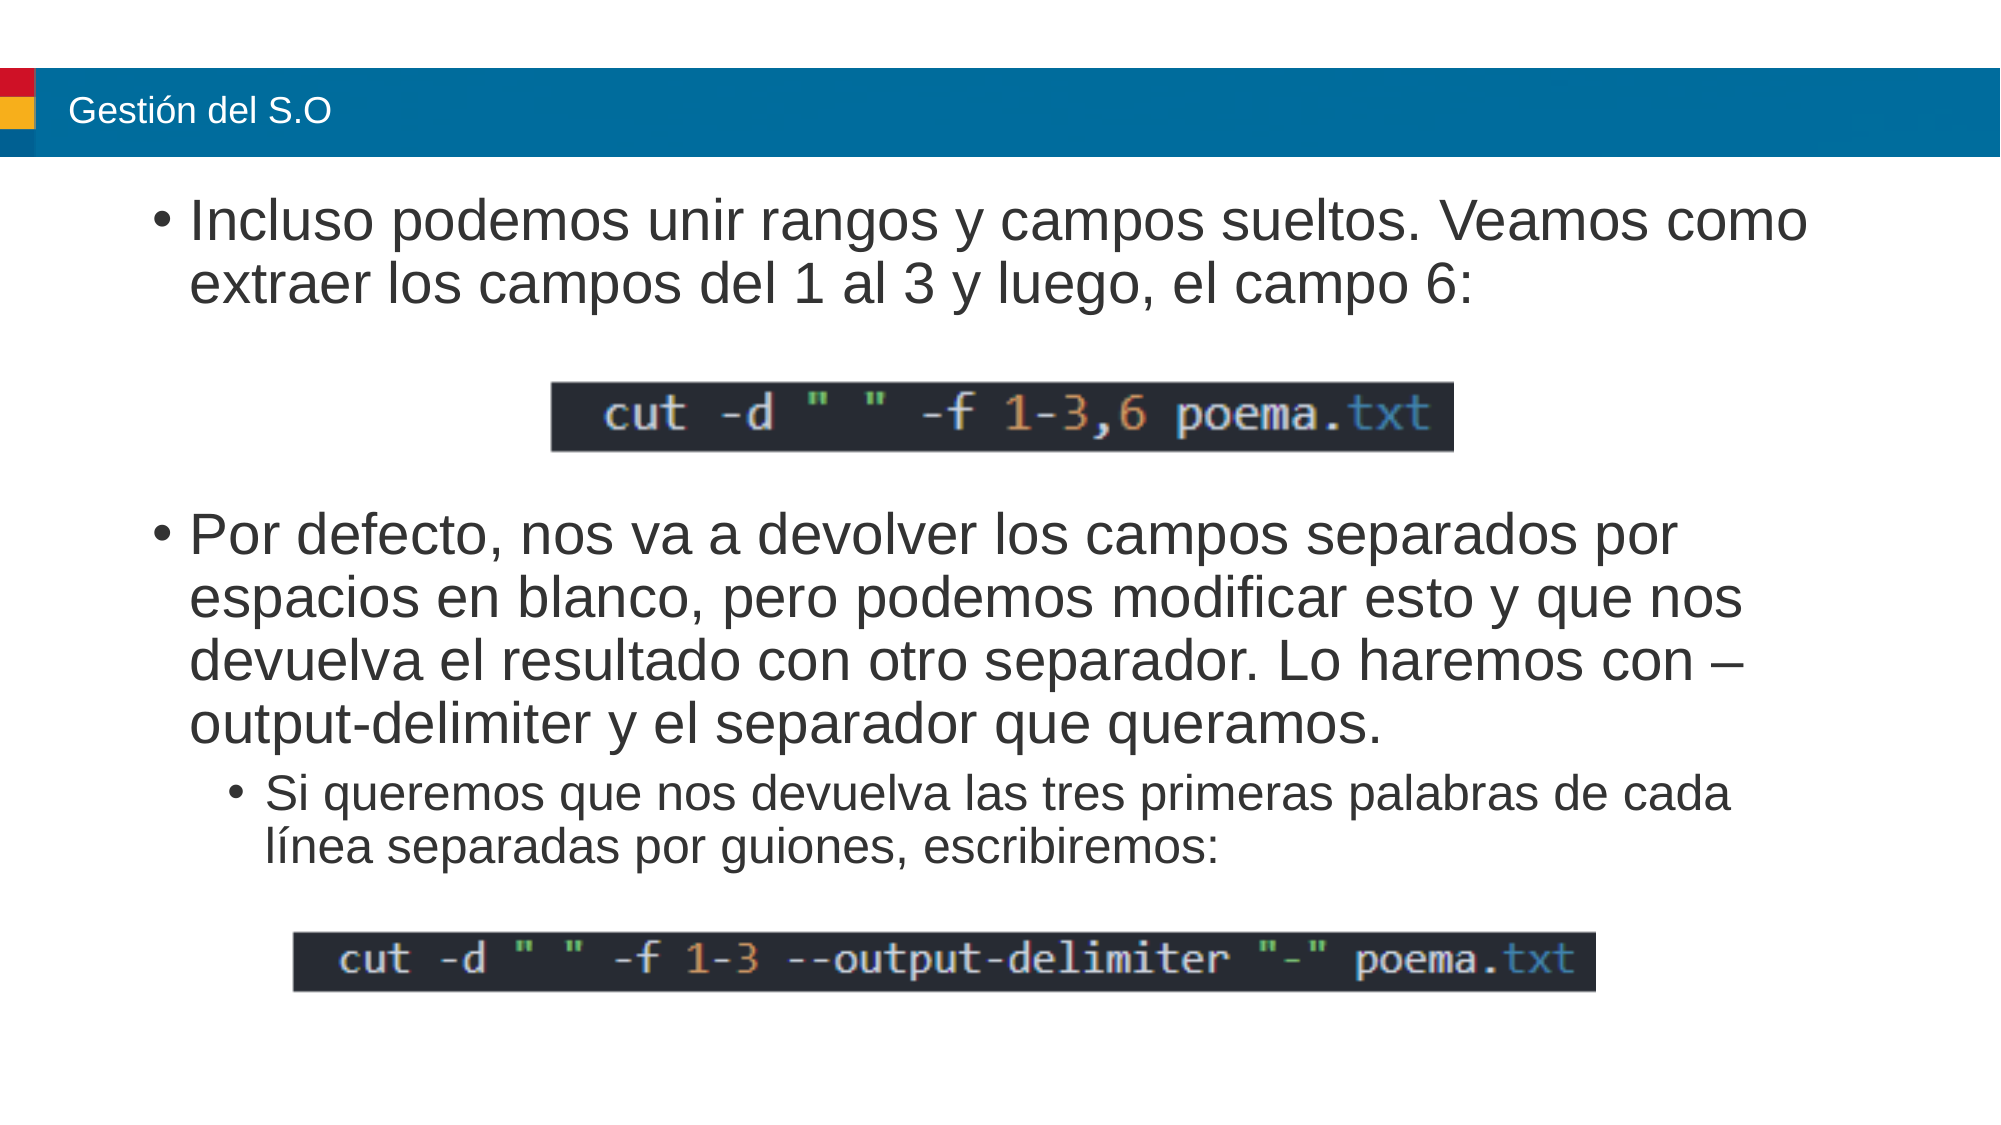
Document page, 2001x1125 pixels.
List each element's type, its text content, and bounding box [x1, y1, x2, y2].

title Gestión del S.O [53, 78, 1596, 145]
picture [286, 925, 1596, 1006]
picture [0, 68, 35, 129]
list Incluso podemos unir rangos y campos sueltos. Veamos como extraer los campos del 1 al 3 y luego, el campo 6: Por defecto, nos va a devolver los campos separados por espacios en blanco, pero podemos modificar esto y que nos devuelva el resultado con otro separador. Lo haremos con –output-delimiter y el separador que queramos. Si queremos que nos devuelva las tres primeras palabras de cada línea separadas por guiones, escribiremos: [137, 182, 1863, 1014]
picture [546, 377, 1454, 459]
